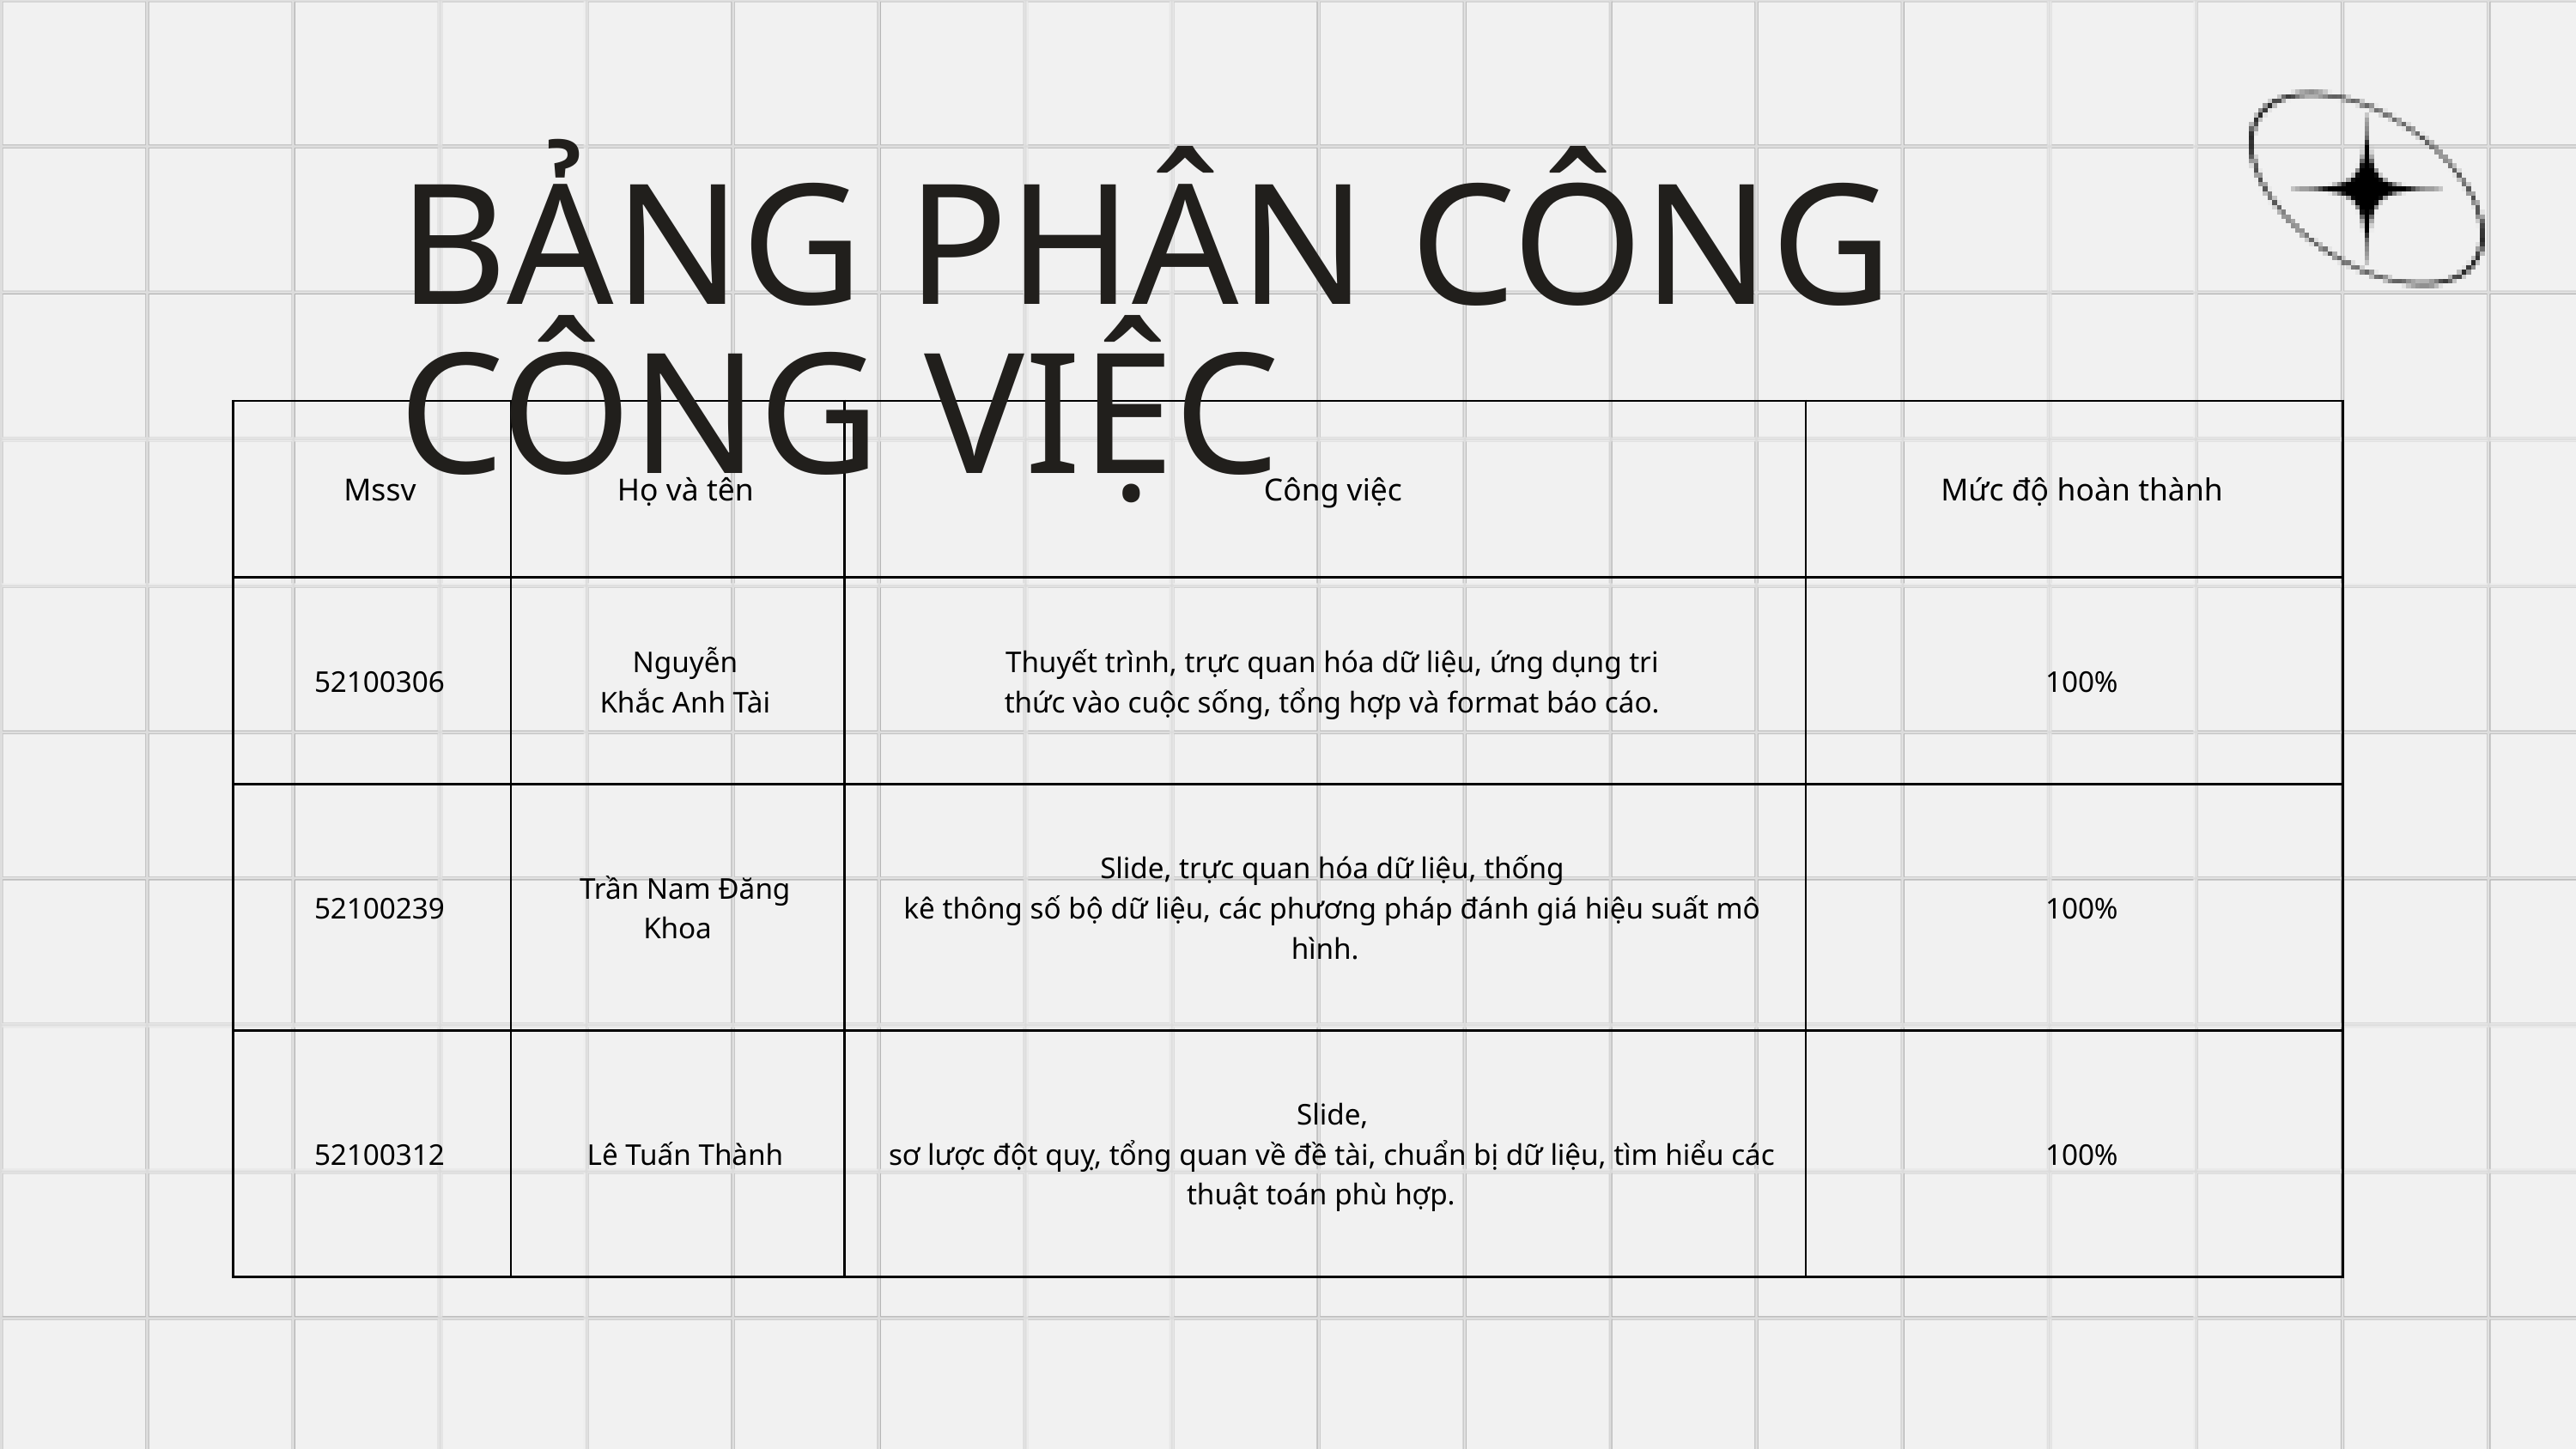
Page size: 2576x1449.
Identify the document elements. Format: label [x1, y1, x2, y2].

text_box [0, 0, 2576, 1449]
